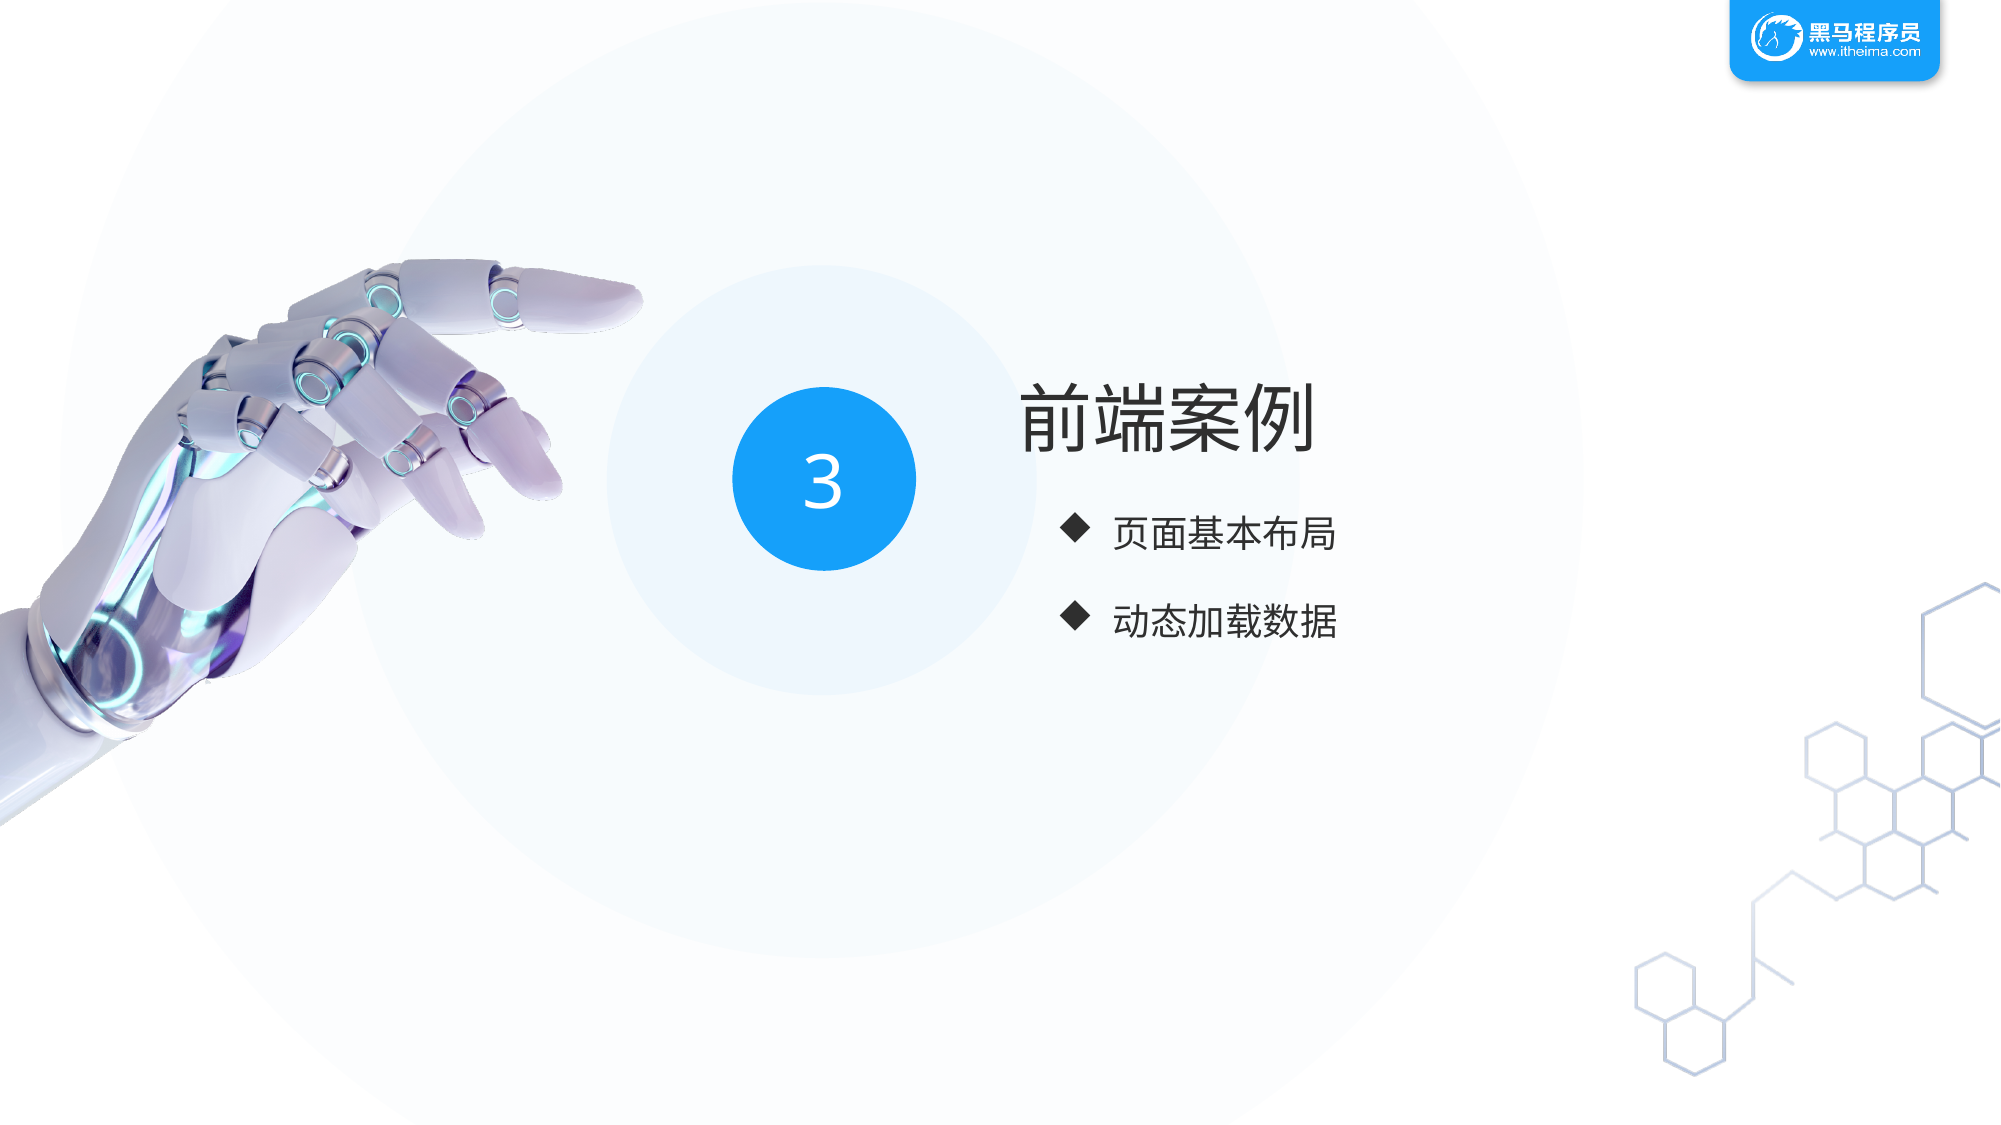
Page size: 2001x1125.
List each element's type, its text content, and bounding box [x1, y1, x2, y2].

picture [1732, 3, 1940, 64]
list 3 [751, 439, 897, 519]
list 前端案例 [1003, 361, 1575, 472]
picture [0, 37, 660, 977]
list 页面基本布局 动态加载数据 [1041, 479, 1648, 842]
